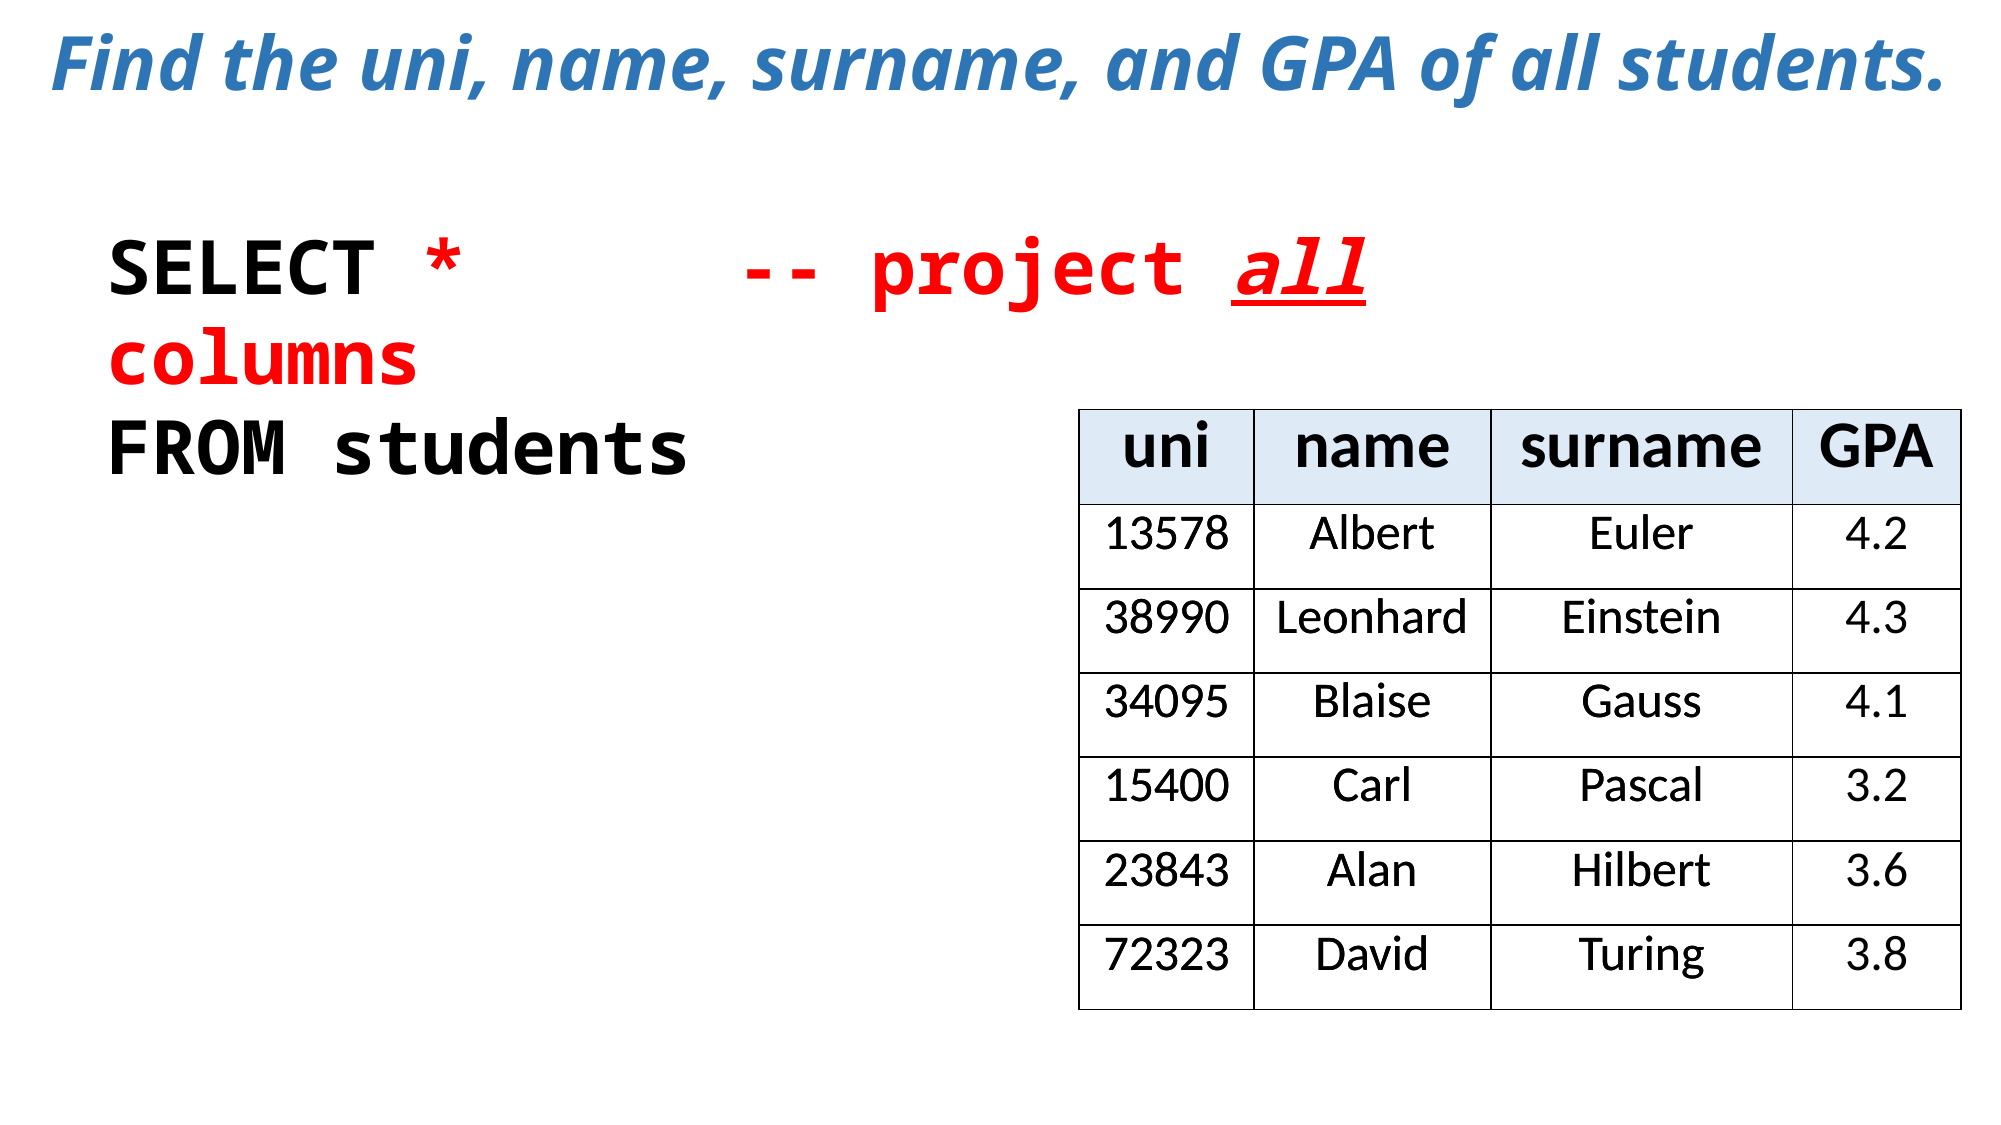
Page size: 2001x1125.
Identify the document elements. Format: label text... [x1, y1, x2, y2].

table_cell Hilbert [1492, 842, 1792, 924]
table_cell Blaise [1255, 674, 1490, 756]
table_cell 3.6 [1793, 842, 1960, 924]
table_cell 13578 [1080, 505, 1253, 588]
table_cell 3.8 [1793, 926, 1960, 1009]
table_cell 3.2 [1793, 758, 1960, 840]
table_cell Turing [1492, 926, 1792, 1009]
table_cell 4.1 [1793, 674, 1960, 756]
table_cell Pascal [1492, 758, 1792, 840]
text_box SELECT * -- project all columns FROM students [91, 212, 1674, 498]
table_cell Einstein [1492, 590, 1792, 672]
text_box Find the uni, name, surname, and GPA of all students. [0, 8, 2000, 113]
table_cell 38990 [1080, 590, 1253, 672]
table_cell 72323 [1080, 926, 1253, 1009]
table_cell 23843 [1080, 842, 1253, 924]
table_cell 15400 [1080, 758, 1253, 840]
table_header uni [1080, 410, 1253, 504]
table_cell Euler [1492, 505, 1792, 588]
table_cell 34095 [1080, 674, 1253, 756]
table_cell Leonhard [1255, 590, 1490, 672]
table_cell Gauss [1492, 674, 1792, 756]
table_cell Carl [1255, 758, 1490, 840]
table_header GPA [1793, 410, 1960, 504]
table_cell 4.3 [1793, 590, 1960, 672]
table_header surname [1492, 410, 1792, 504]
table_cell Albert [1255, 505, 1490, 588]
table_cell Alan [1255, 842, 1490, 924]
table_cell David [1255, 926, 1490, 1009]
table_cell 4.2 [1793, 505, 1960, 588]
table_header name [1255, 410, 1490, 504]
